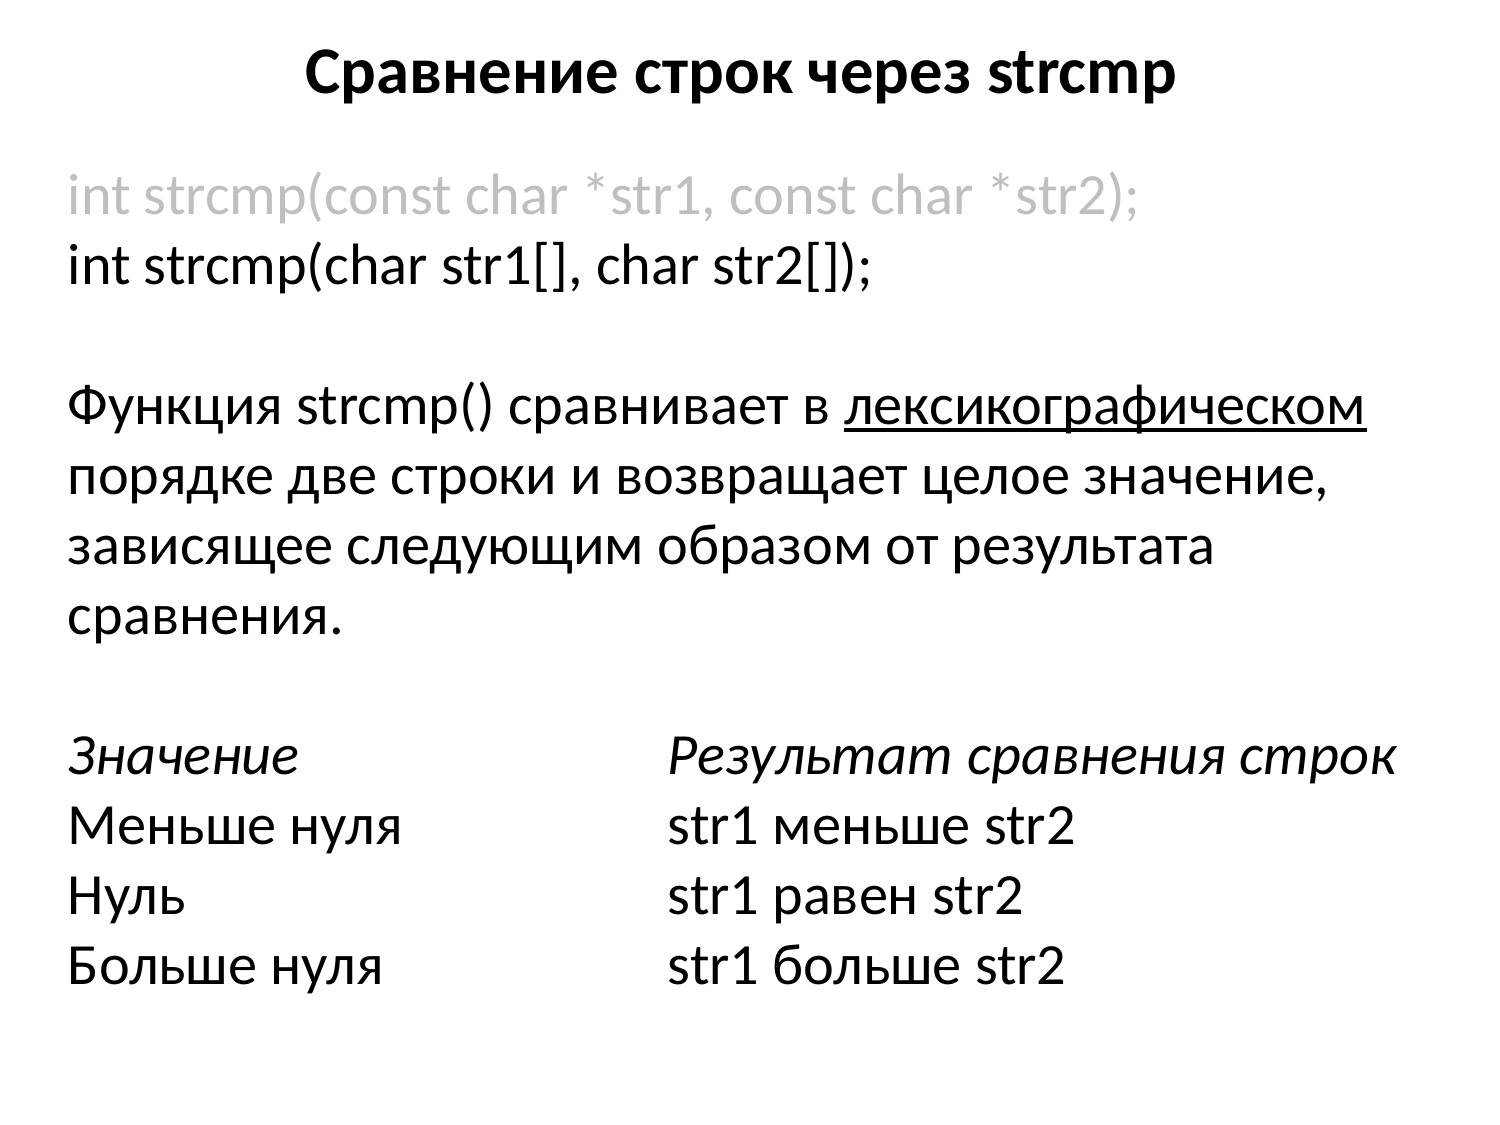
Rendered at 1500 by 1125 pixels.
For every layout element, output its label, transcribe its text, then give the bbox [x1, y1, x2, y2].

text_box int strcmp(const char *str1, const char *str2); int strcmp(char str1[], char str2[]); Функция strcmp() сравнивает в лексикографическом порядке две строки и возвращает целое значение, зависящее следующим образом от результата сравнения. Значение Результат сравнения строк Меньше нуля str1 меньше str2 Нуль str1 равен str2 Больше нуля str1 больше str2 [53, 148, 1471, 1004]
title Сравнение строк через strcmp [0, 19, 1483, 114]
